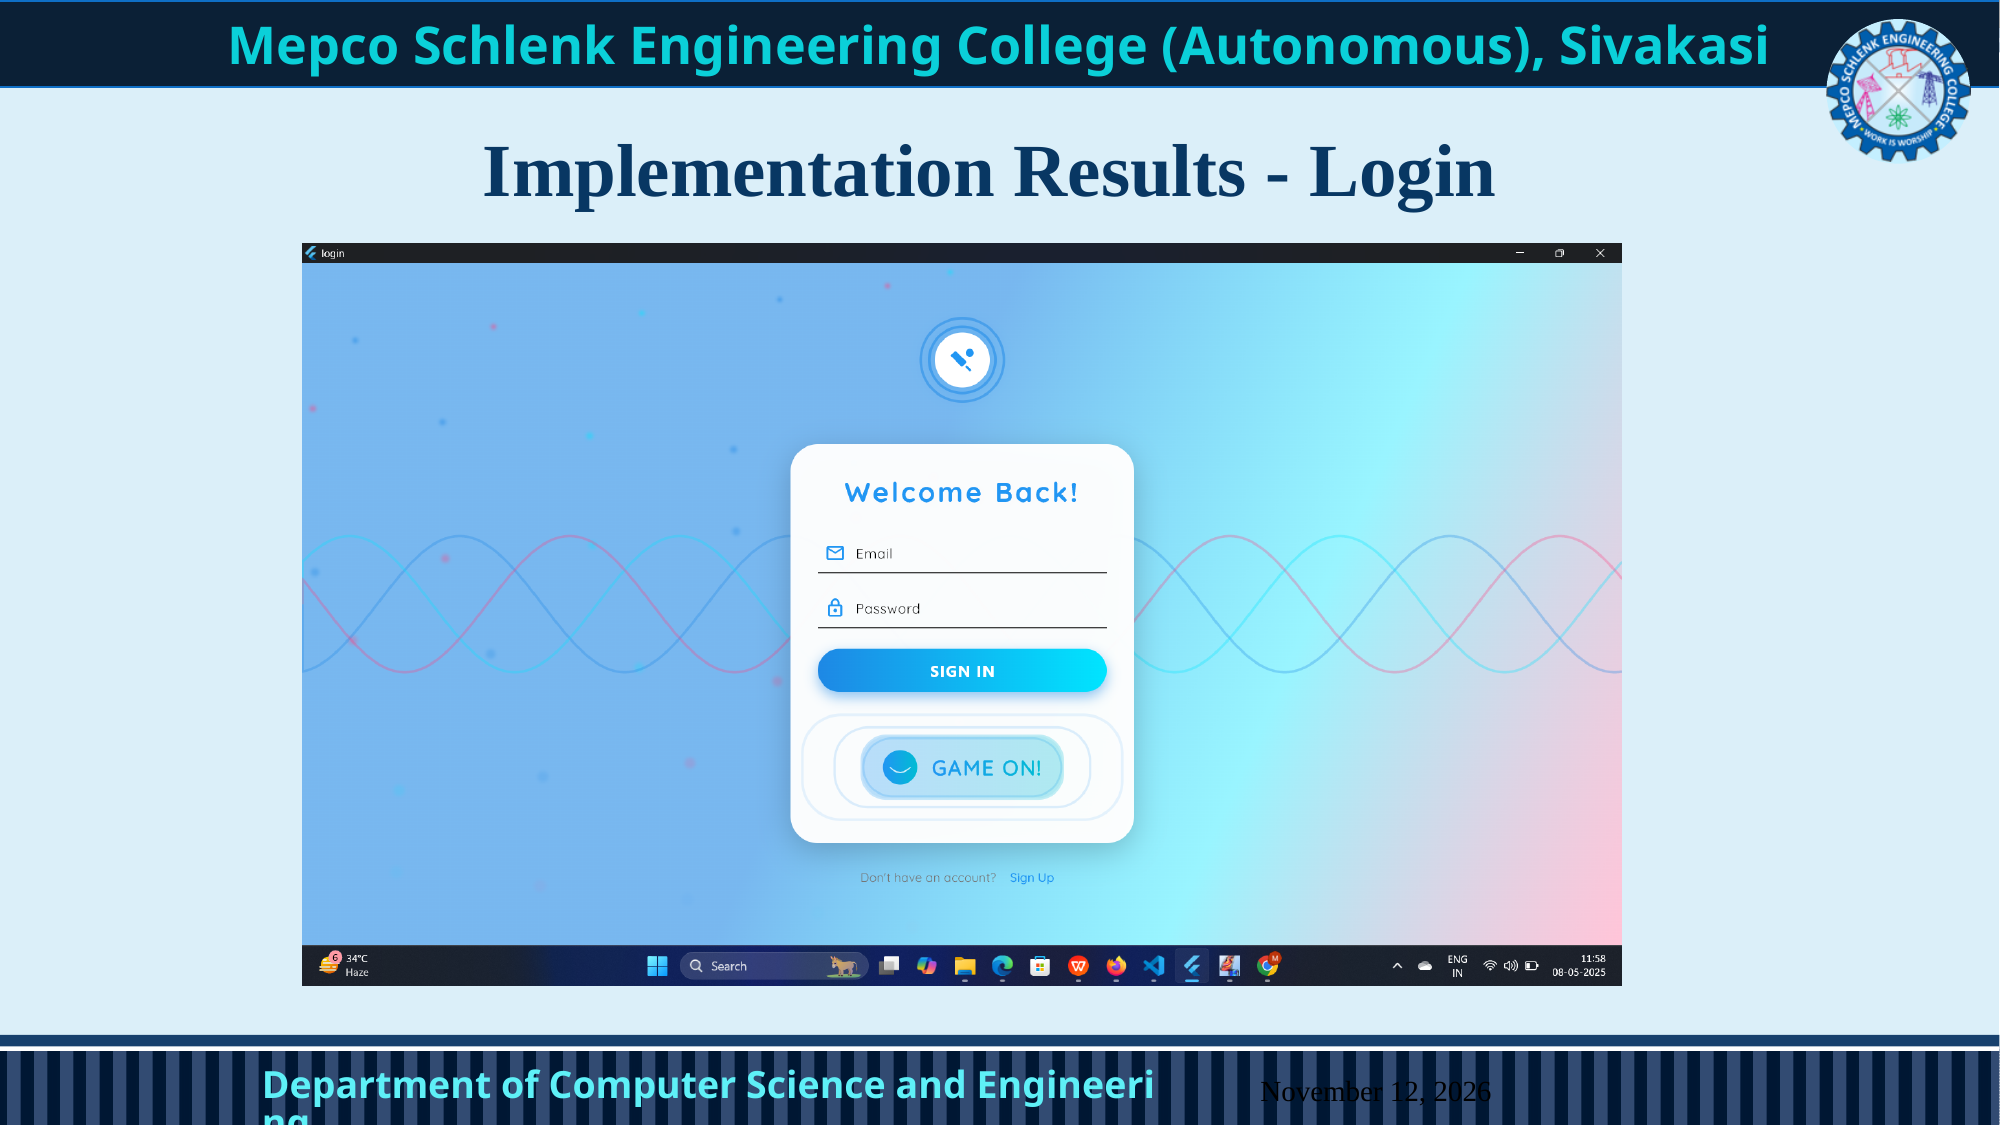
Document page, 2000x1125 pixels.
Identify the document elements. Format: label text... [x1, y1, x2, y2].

picture [1826, 21, 1971, 162]
slide_number [1245, 1065, 1527, 1113]
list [302, 243, 1622, 986]
slide_number [1595, 1070, 1749, 1109]
footer Department of Computer Science and Engineering [246, 1063, 1177, 1111]
title Implementation Results - Login [249, 99, 1750, 220]
